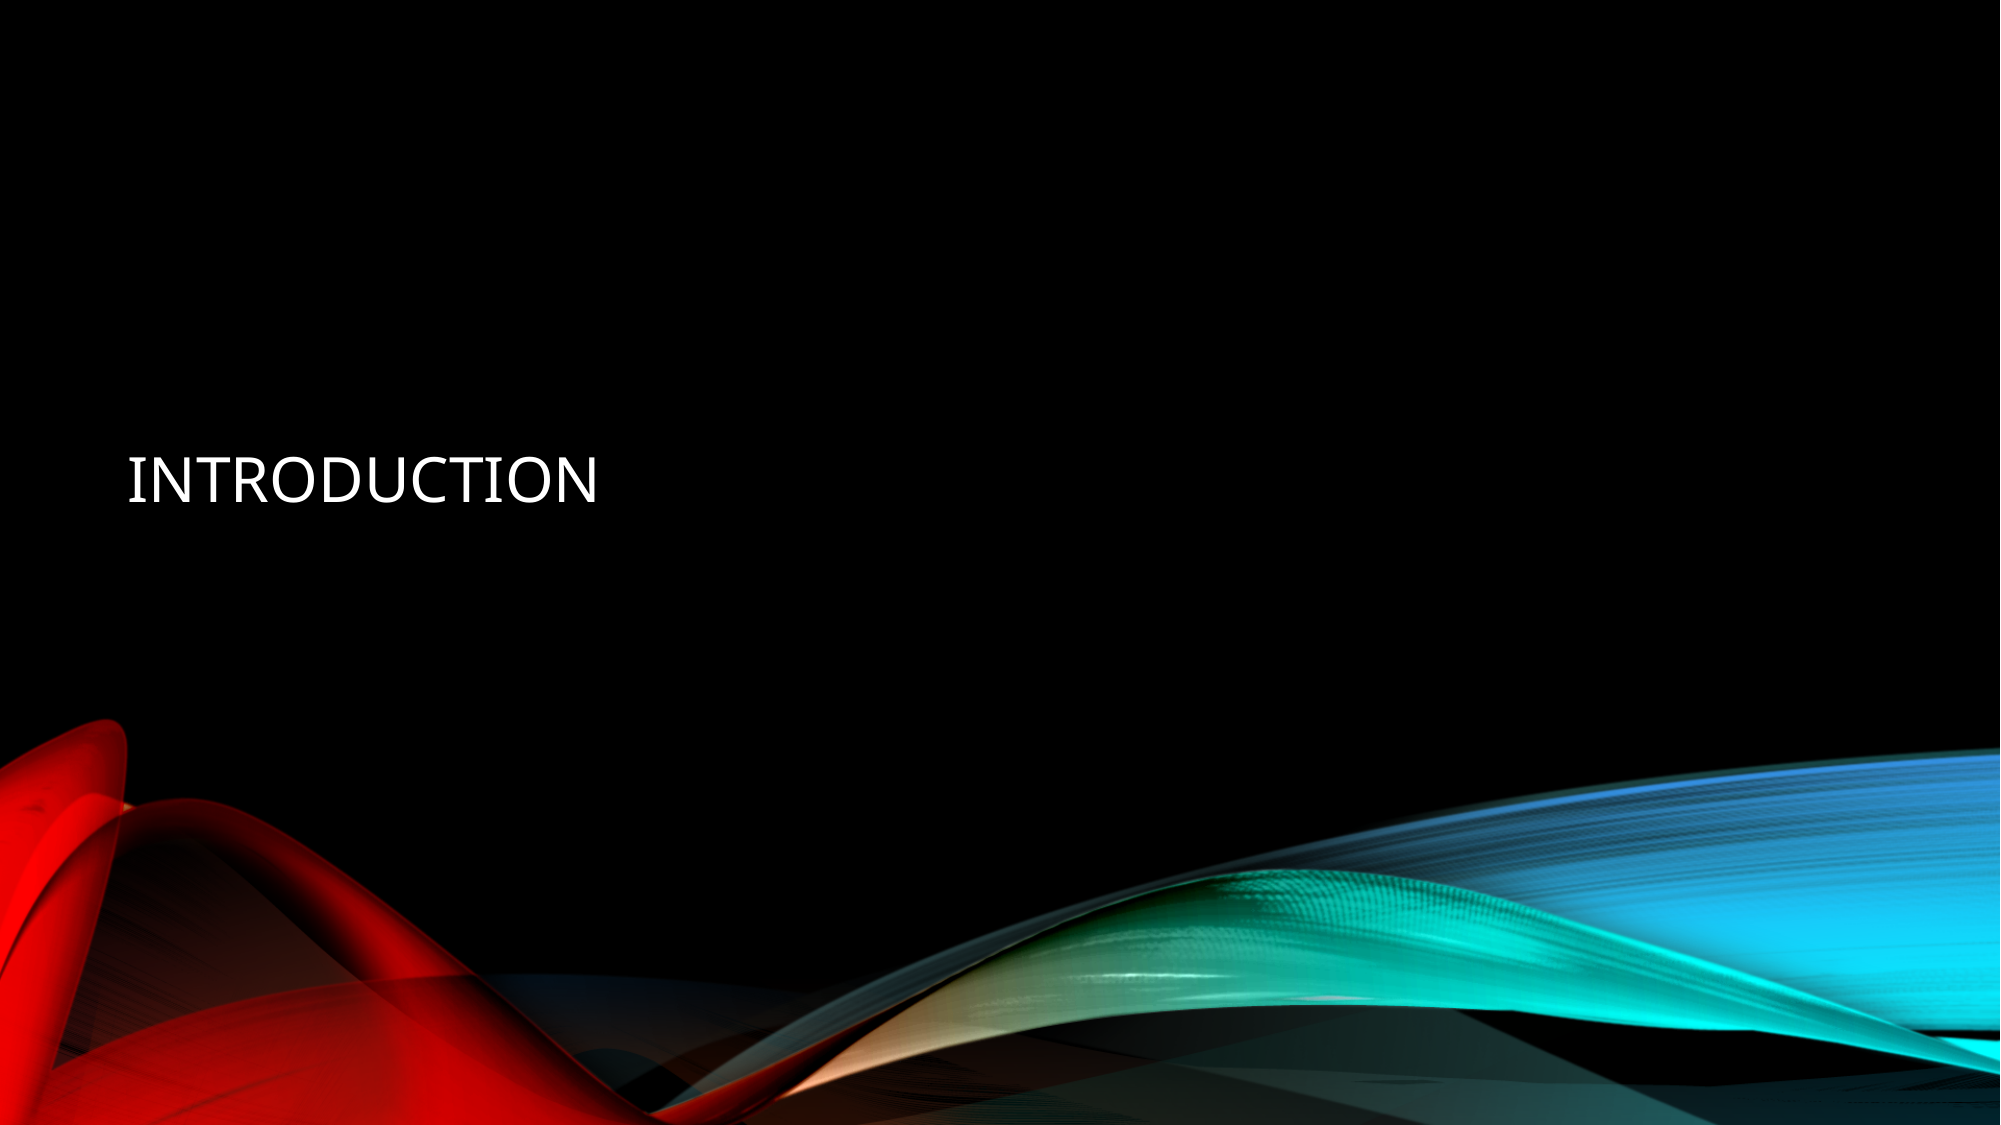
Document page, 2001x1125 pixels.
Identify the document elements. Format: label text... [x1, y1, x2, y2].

title INTRODUCTION [112, 427, 1888, 524]
picture [0, 717, 2000, 1125]
